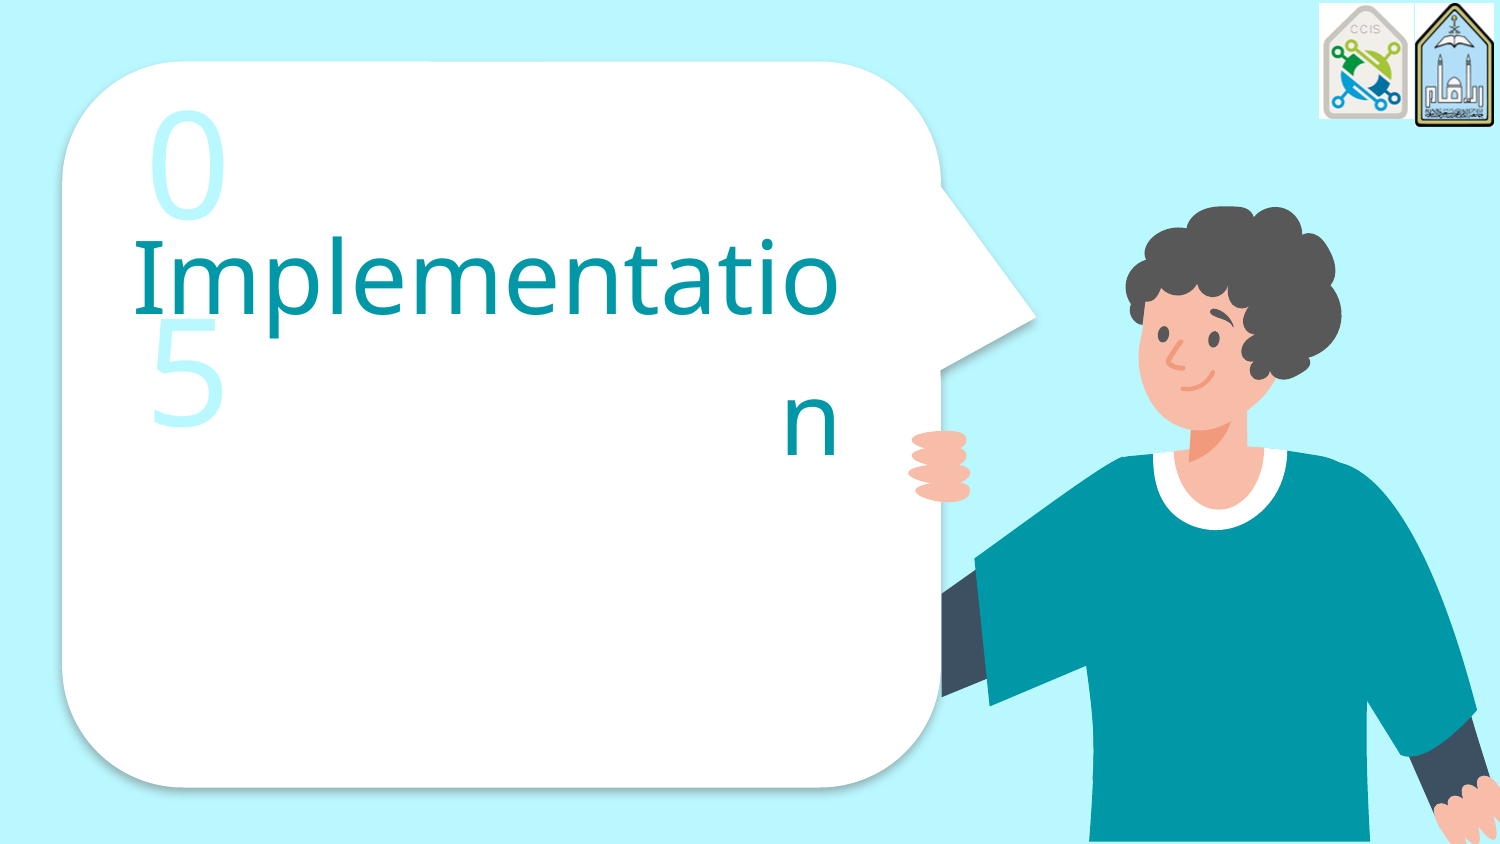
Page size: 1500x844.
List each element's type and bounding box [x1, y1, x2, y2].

text_box [907, 206, 1500, 844]
picture [1319, 2, 1495, 127]
text_box [62, 61, 1037, 788]
